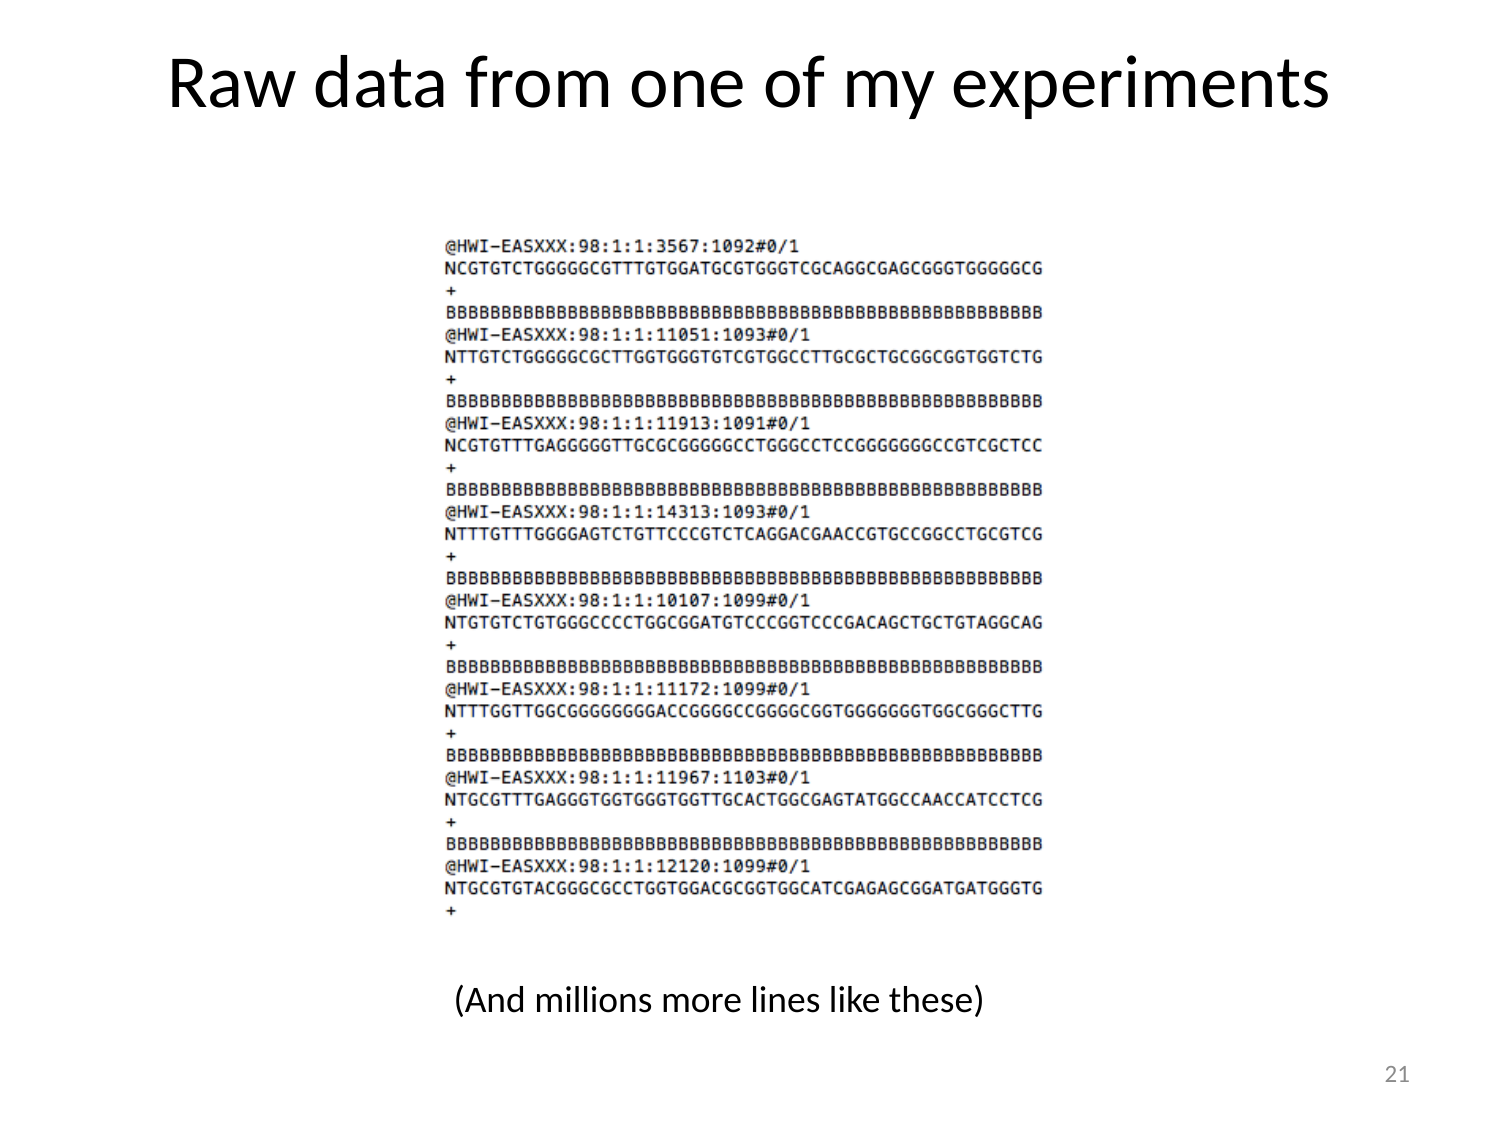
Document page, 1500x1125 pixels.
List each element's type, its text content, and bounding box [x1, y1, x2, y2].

slide_number 21 [1074, 1042, 1425, 1103]
text_box (And millions more lines like these) [438, 968, 1037, 1028]
picture [438, 224, 1076, 923]
text_box Raw data from one of my experiments [8, 25, 1491, 213]
